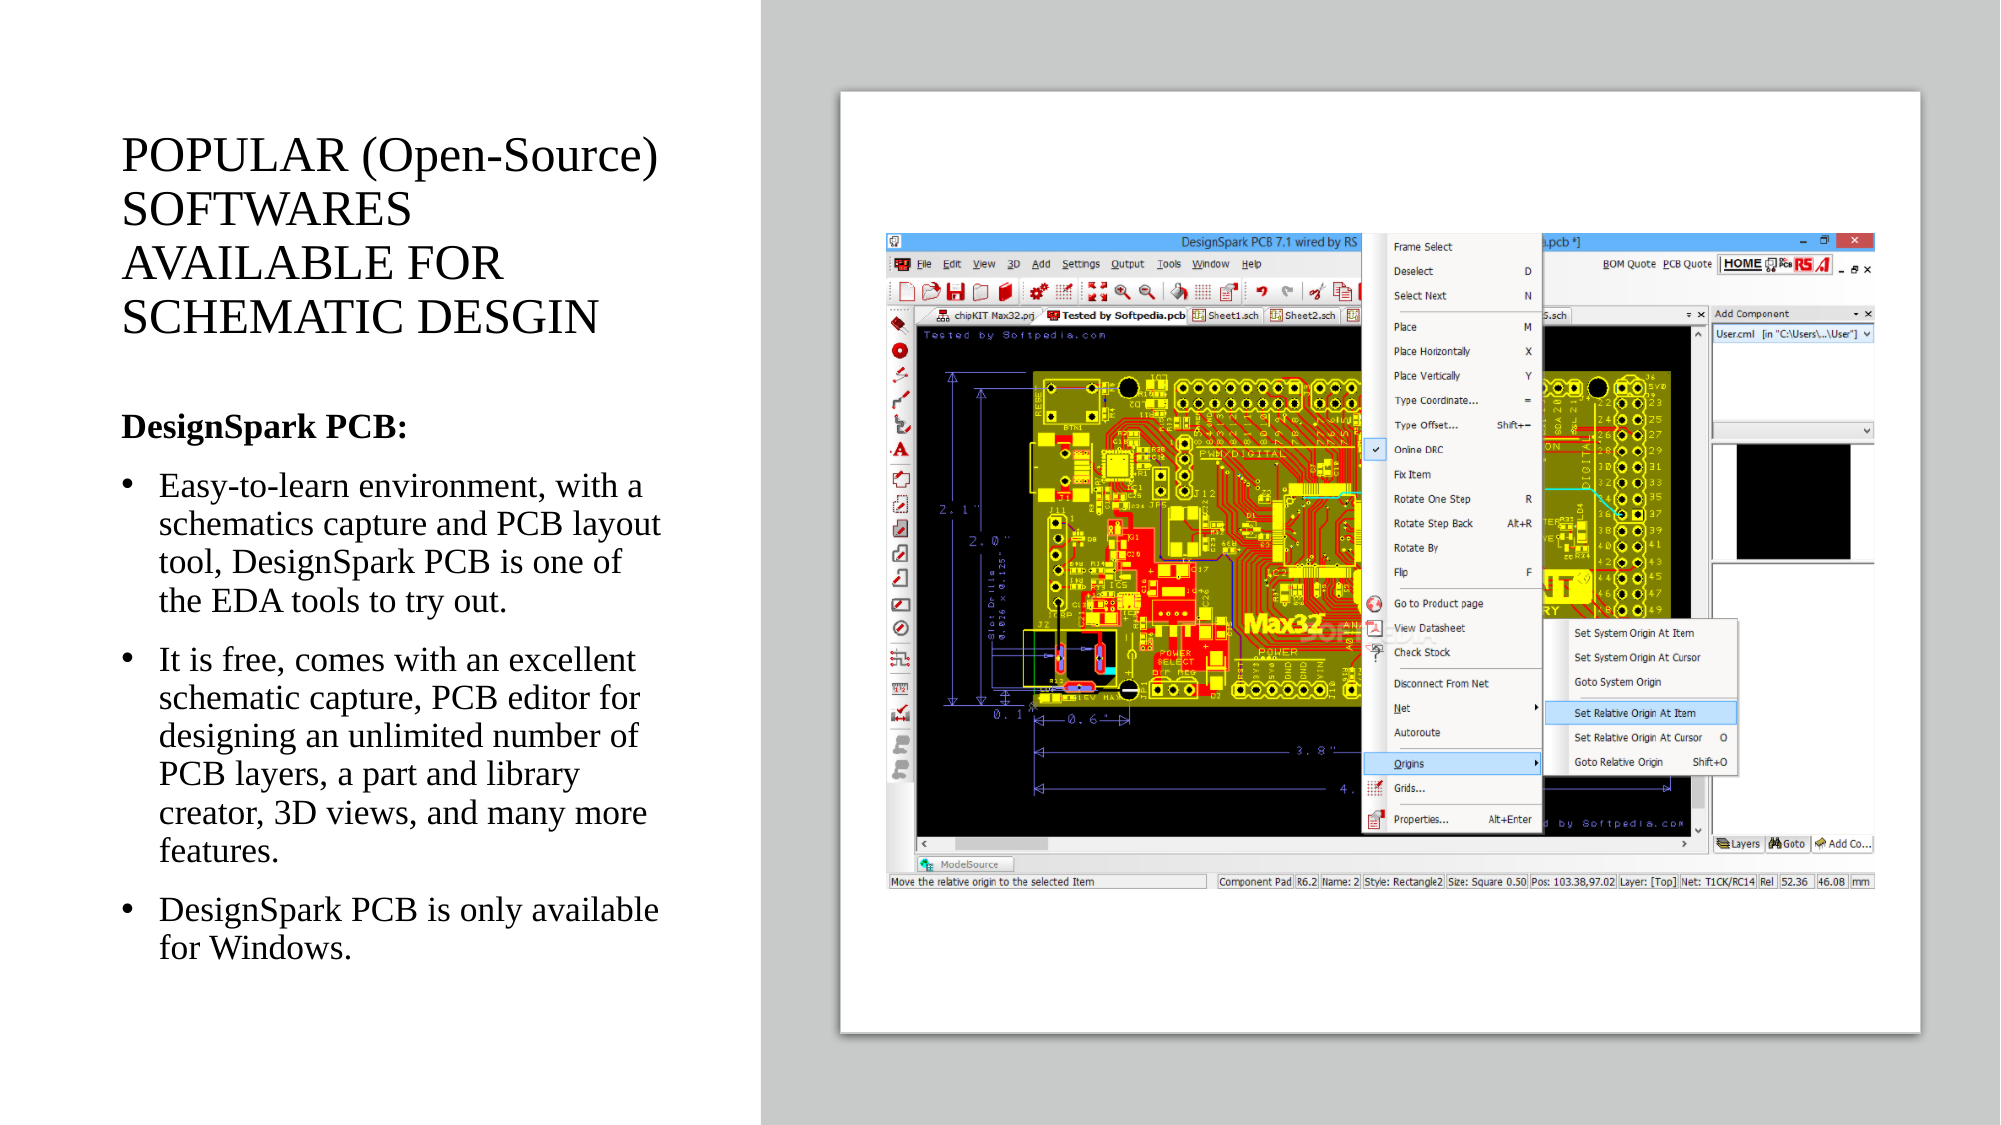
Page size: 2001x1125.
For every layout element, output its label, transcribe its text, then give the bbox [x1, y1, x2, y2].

picture [886, 233, 1875, 891]
text_box [760, 0, 2000, 1125]
text_box [839, 90, 1922, 1034]
list DesignSpark PCB: Easy-to-learn environment, with a schematics capture and PCB layout tool, DesignSpark PCB is one of the EDA tools to try out. It is free, comes with an excellent schematic capture, PCB editor for designing an unlimited number of PCB layers, a part and library creator, 3D views, and many more features. DesignSpark PCB is only available for Windows. [106, 399, 682, 1021]
title POPULAR (Open-Source) SOFTWARES AVAILABLE FOR SCHEMATIC DESGIN [106, 103, 682, 370]
